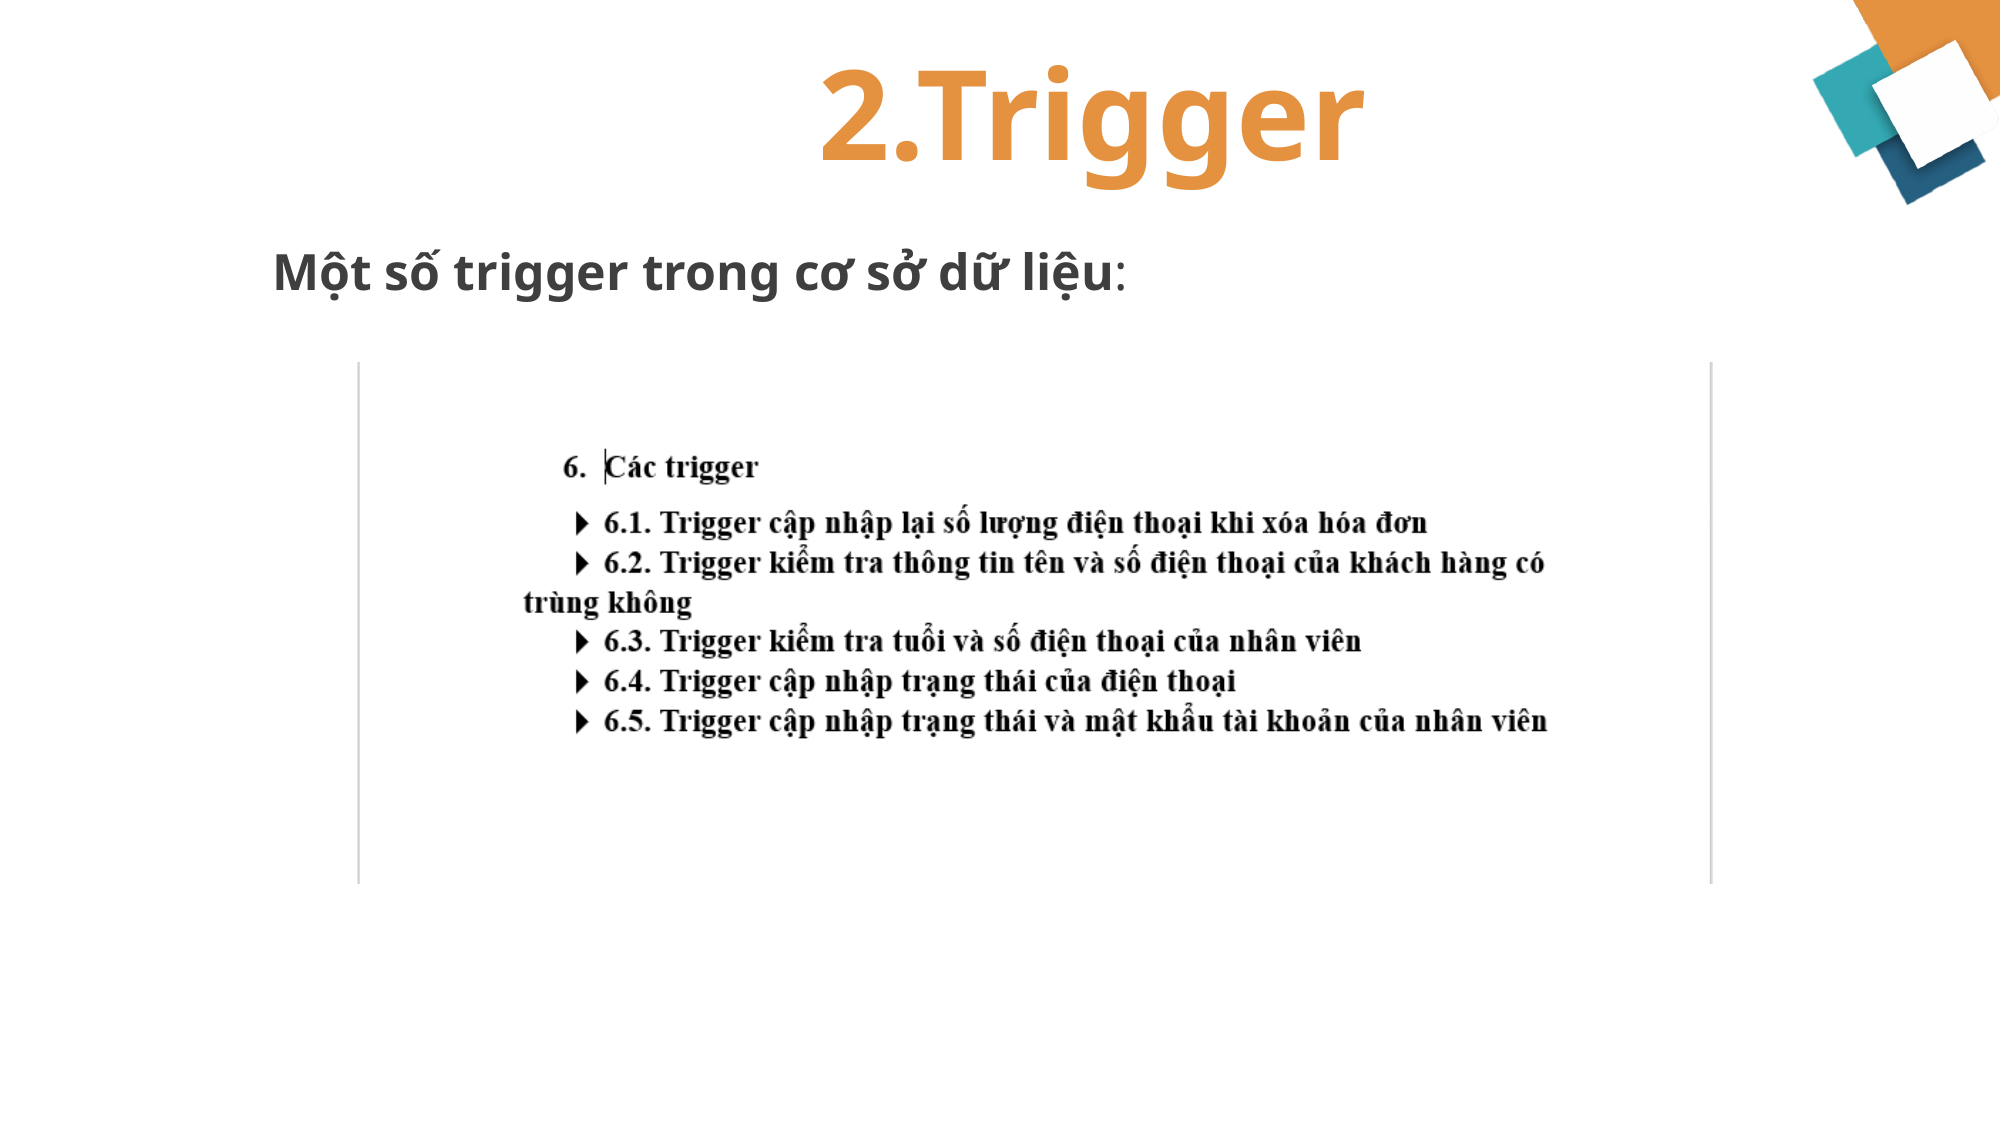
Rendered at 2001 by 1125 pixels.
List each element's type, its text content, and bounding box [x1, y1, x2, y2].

picture [357, 362, 1713, 884]
text_box Một số trigger trong cơ sở dữ liệu: [257, 232, 1886, 308]
title 2.Trigger [257, 45, 1846, 232]
picture [1705, 0, 2000, 275]
